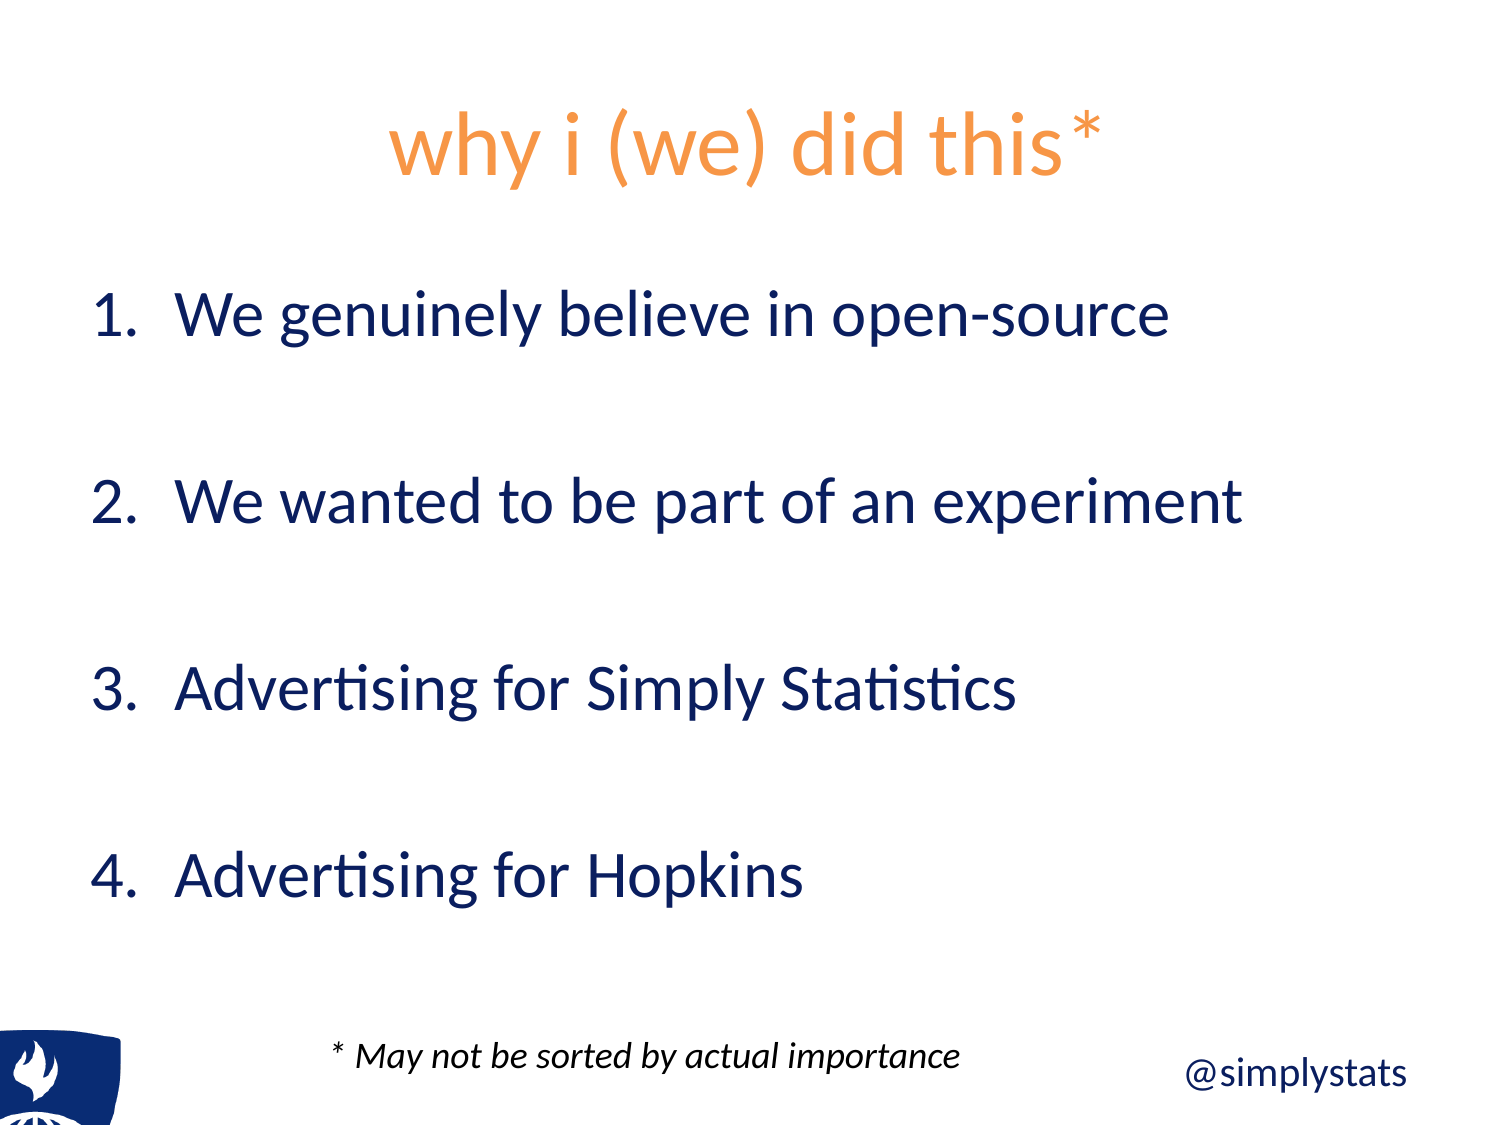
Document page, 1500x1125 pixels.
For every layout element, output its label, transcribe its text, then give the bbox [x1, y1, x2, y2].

picture [0, 1025, 126, 1125]
list We genuinely believe in open-source We wanted to be part of an experiment Advertising for Simply Statistics Advertising for Hopkins [75, 262, 1425, 1005]
text_box * May not be sorted by actual importance [312, 1023, 977, 1084]
title why i (we) did this* [75, 45, 1425, 233]
